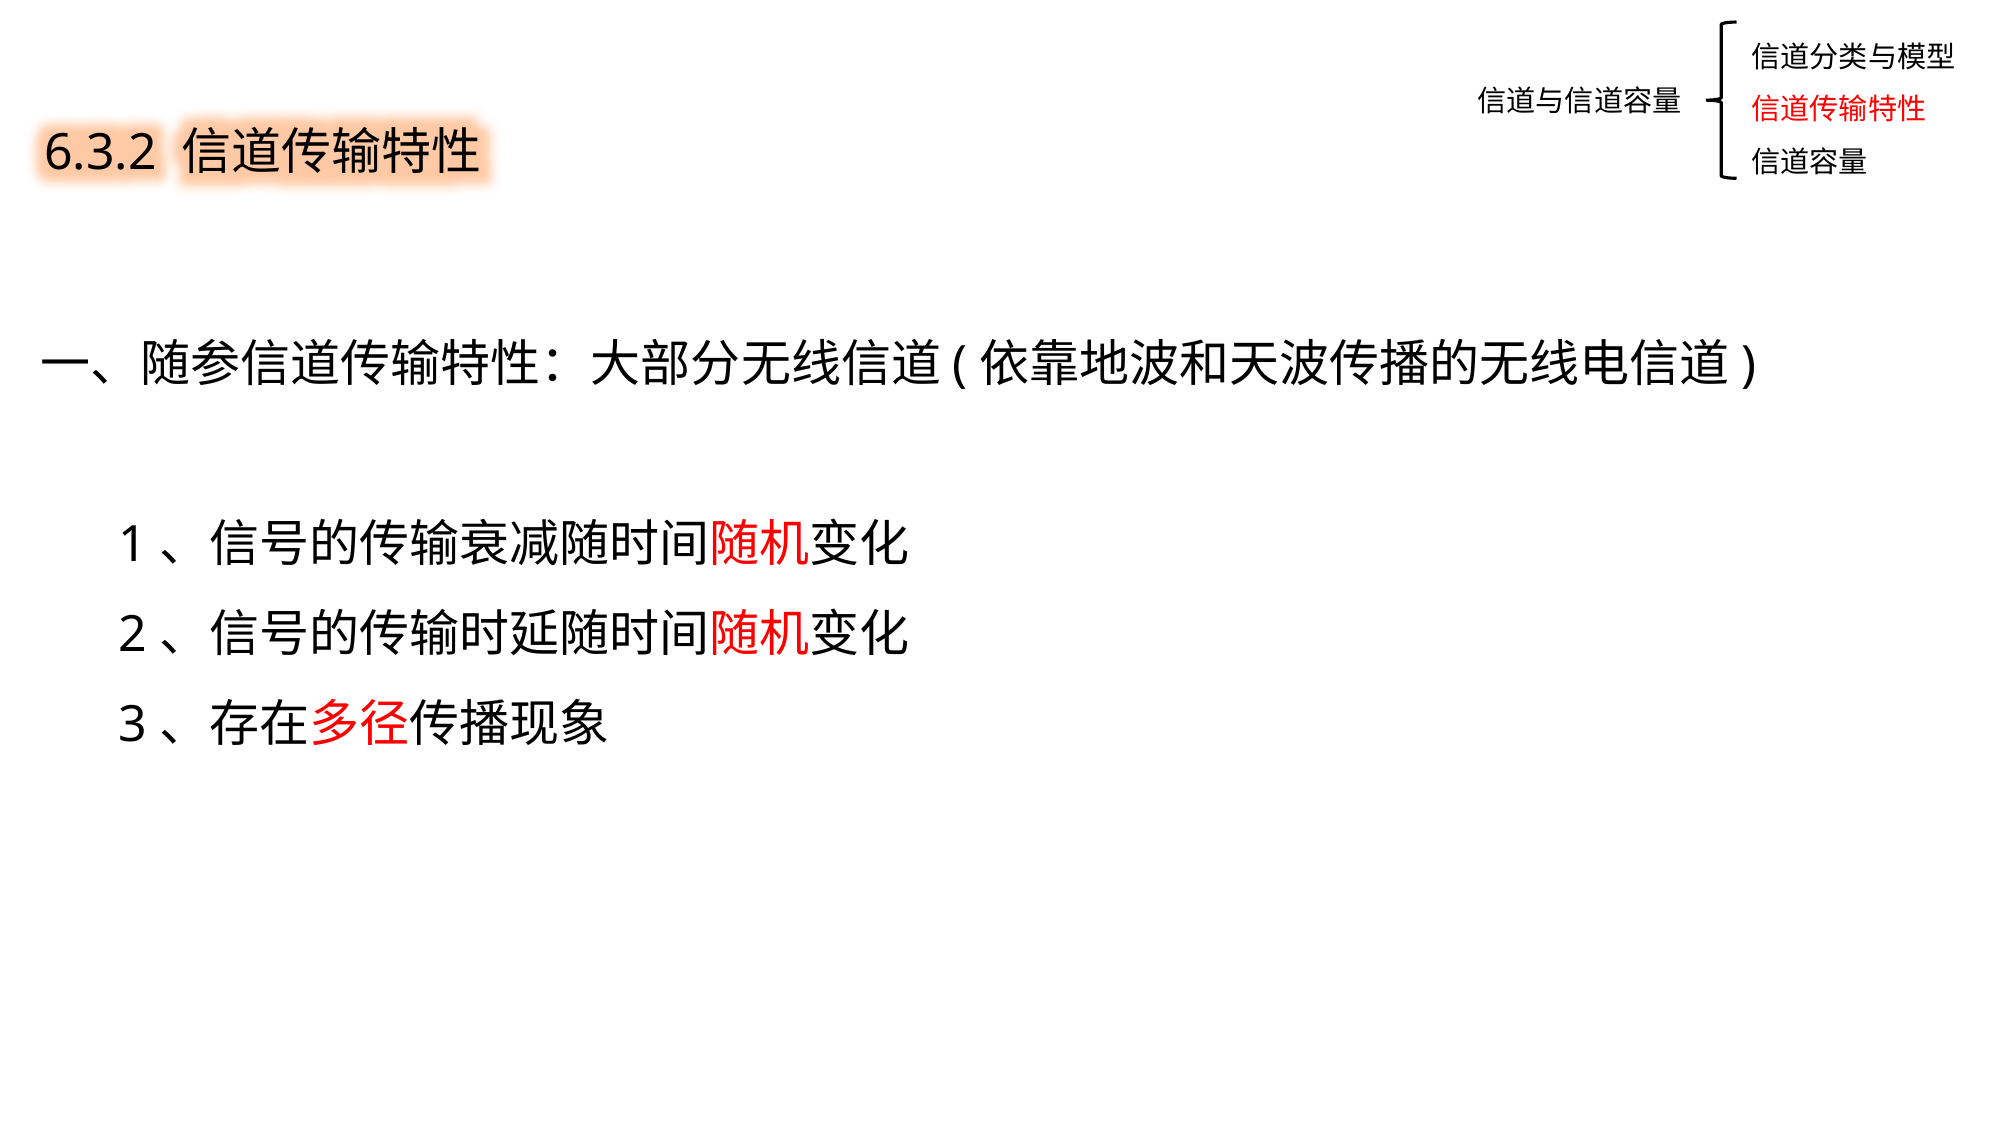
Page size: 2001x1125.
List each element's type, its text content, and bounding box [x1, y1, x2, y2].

table_cell 0 [22, 53, 592, 218]
text_box 信道分类与模型 信道传输特性 信道容量 [1736, 13, 2000, 186]
text_box 物理层 [18, 49, 596, 222]
text_box [1705, 20, 1736, 180]
text_box 信道与信道容量 [1462, 74, 1706, 125]
text_box 一、随参信道传输特性：大部分无线信道(依靠地波和天波传播的无线电信道) 1、信号的传输衰减随时间随机变化 2、信号的传输时延随时间随机变化 3、存在多径传播现象 [25, 293, 1914, 759]
text_box 6.3.2 信道传输特性 [25, 56, 587, 213]
